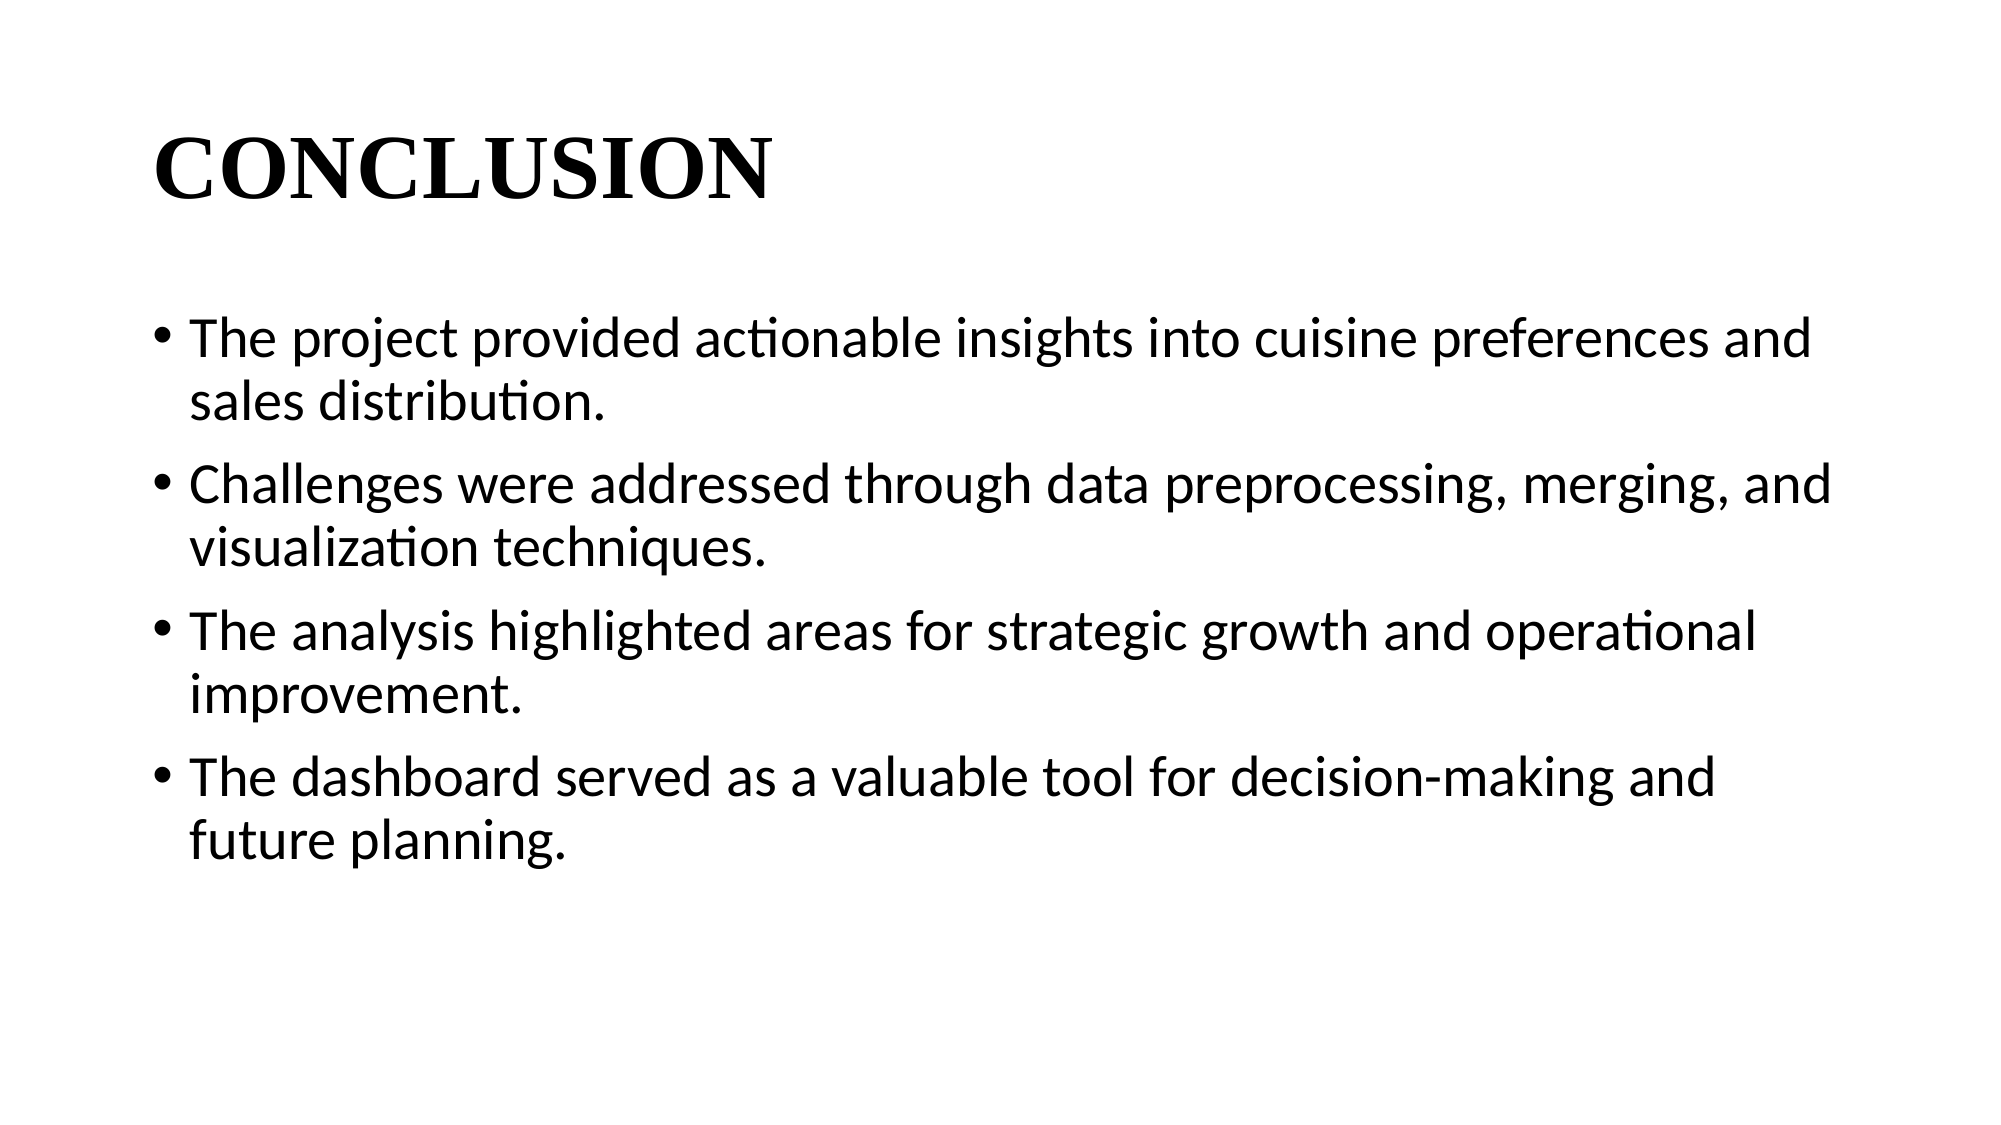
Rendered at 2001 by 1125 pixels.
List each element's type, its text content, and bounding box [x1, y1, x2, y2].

list The project provided actionable insights into cuisine preferences and sales distribution. Challenges were addressed through data preprocessing, merging, and visualization techniques. The analysis highlighted areas for strategic growth and operational improvement. The dashboard served as a valuable tool for decision-making and future planning. [137, 299, 1863, 1014]
title CONCLUSION [137, 59, 1863, 278]
